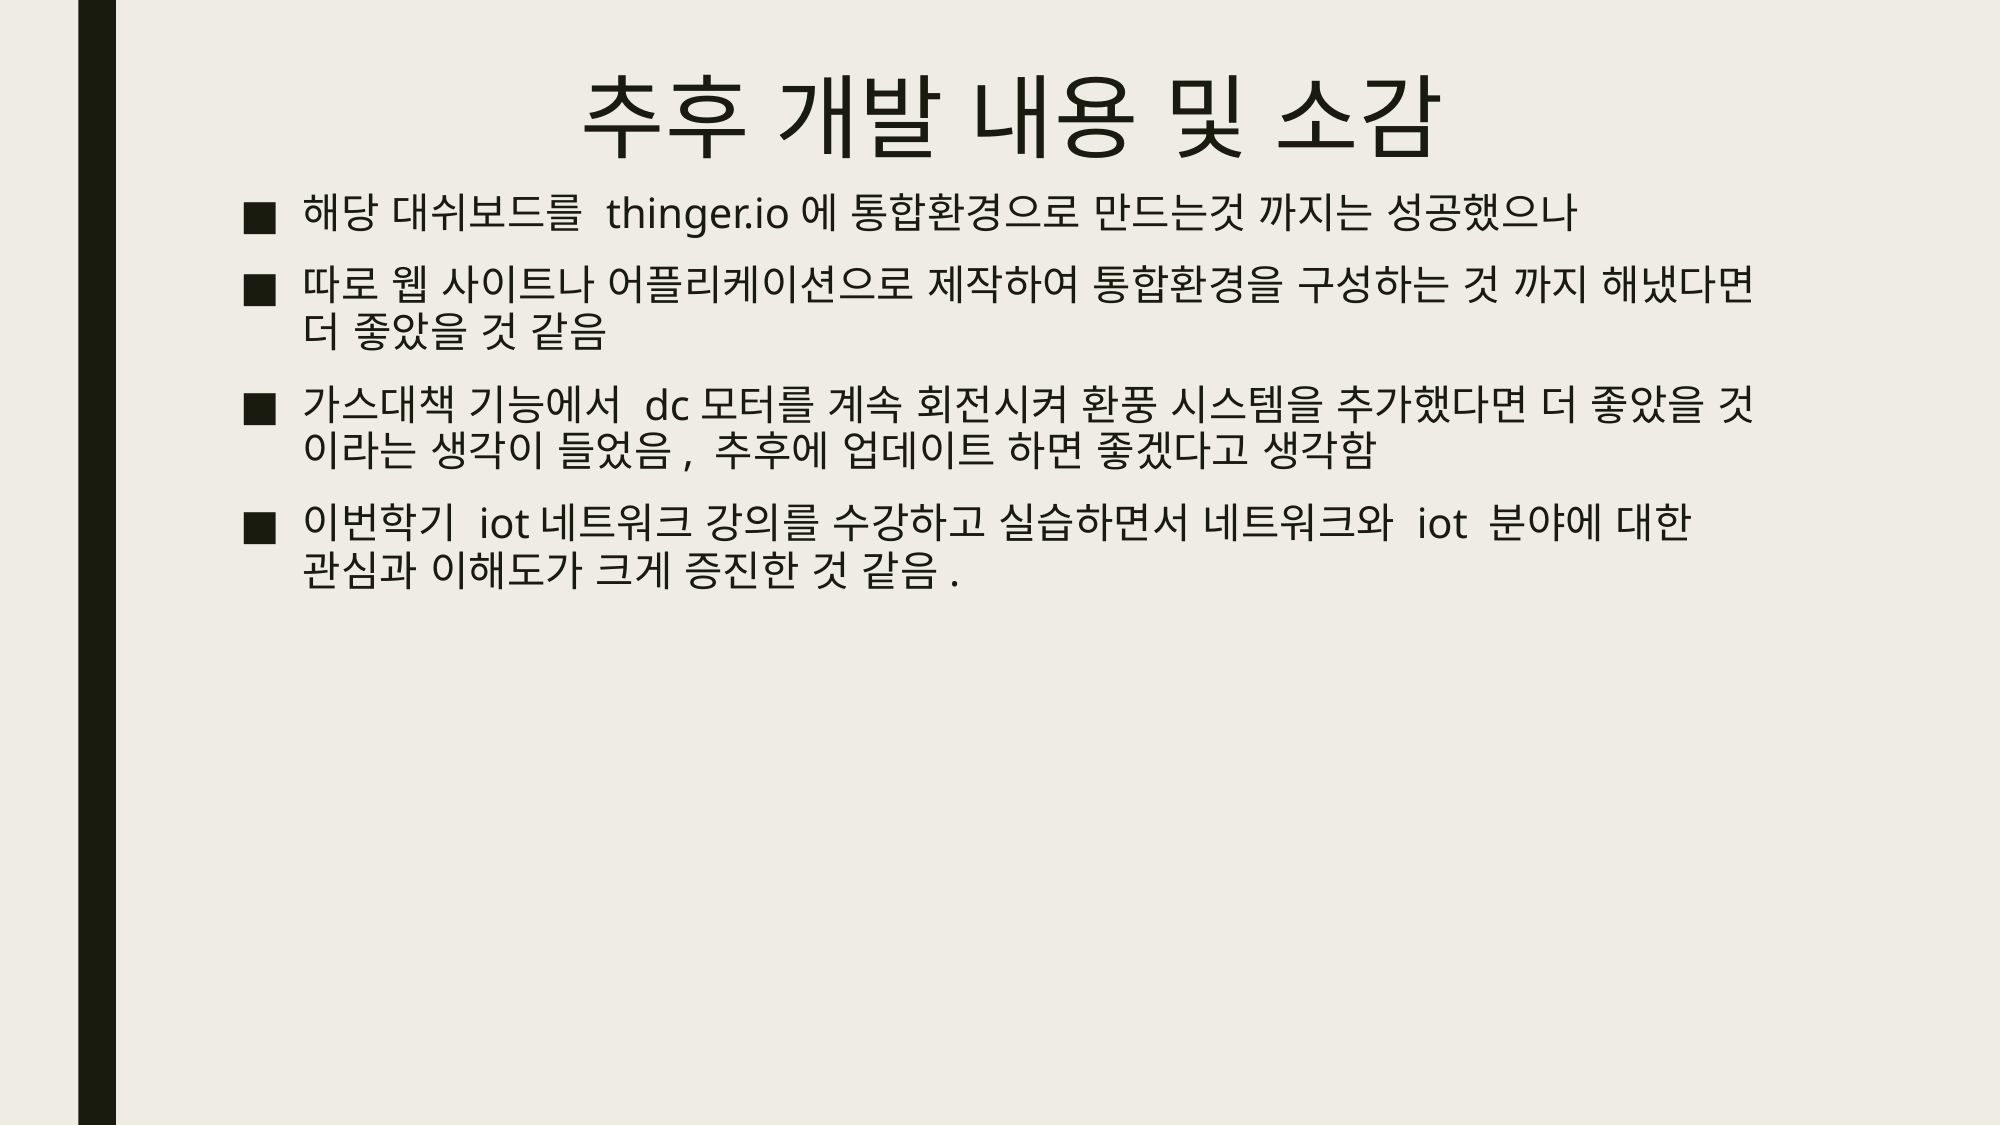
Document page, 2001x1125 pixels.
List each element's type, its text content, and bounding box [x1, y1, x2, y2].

list 해당 대쉬보드를 thinger.io에 통합환경으로 만드는것 까지는 성공했으나 따로 웹 사이트나 어플리케이션으로 제작하여 통합환경을 구성하는 것 까지 해냈다면 더 좋았을 것 같음 가스대책 기능에서 dc모터를 계속 회전시켜 환풍 시스템을 추가했다면 더 좋았을 것 이라는 생각이 들었음, 추후에 업데이트 하면 좋겠다고 생각함 이번학기 iot네트워크 강의를 수강하고 실습하면서 네트워크와 iot 분야에 대한 관심과 이해도가 크게 증진한 것 같음. [225, 183, 1800, 963]
title 추후 개발 내용 및 소감 [225, 65, 1800, 183]
